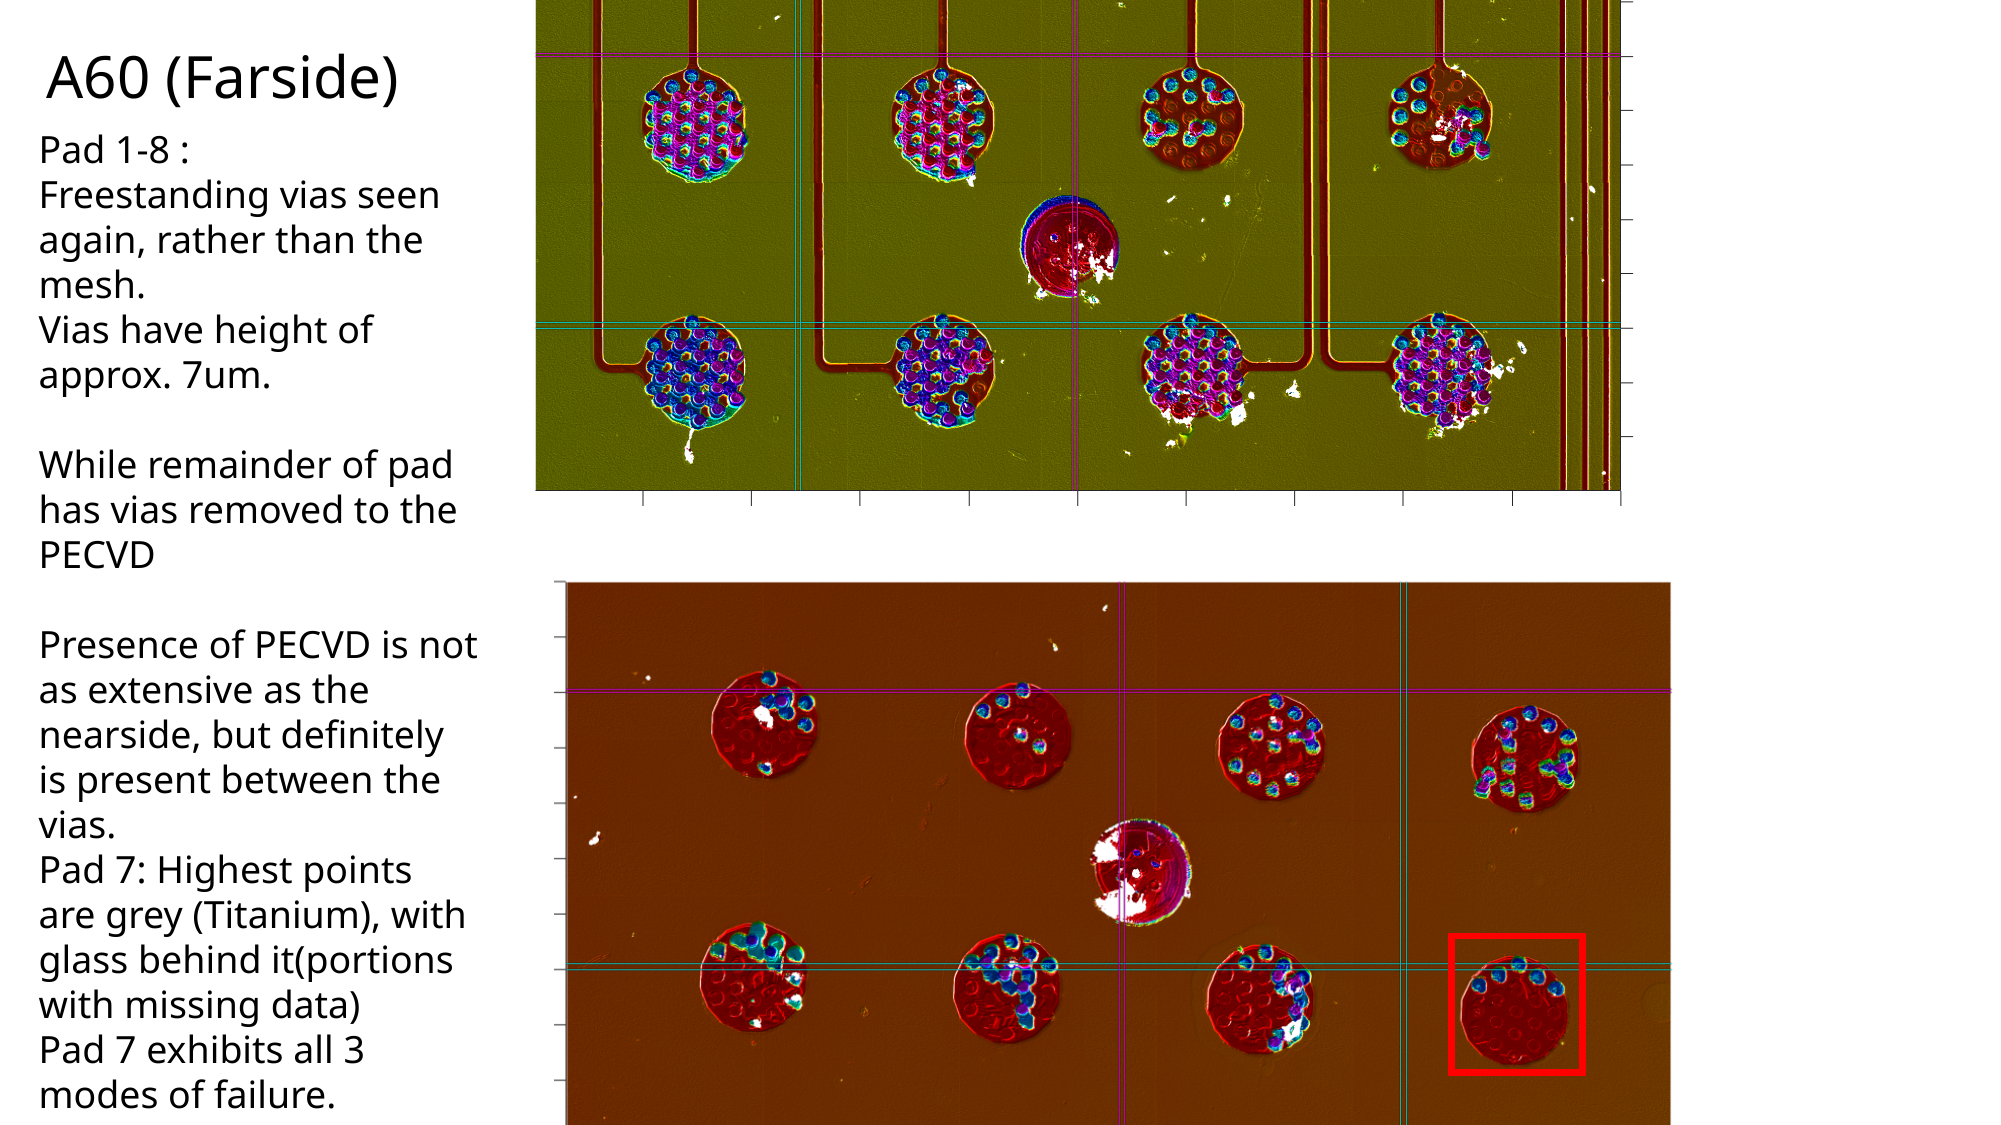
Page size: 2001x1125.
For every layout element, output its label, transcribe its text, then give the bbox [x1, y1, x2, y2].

picture [553, 579, 1679, 1125]
picture [518, 0, 1634, 506]
text_box A60 (Farside) [32, 33, 430, 118]
text_box Pad 1-8 : Freestanding vias seen again, rather than the mesh. Vias have height of approx. 7um. While remainder of pad has vias removed to the PECVD Presence of PECVD is not as extensive as the nearside, but definitely is present between the vias. Pad 7: Highest points are grey (Titanium), with glass behind it(portions with missing data) Pad 7 exhibits all 3 modes of failure. [23, 118, 495, 1125]
